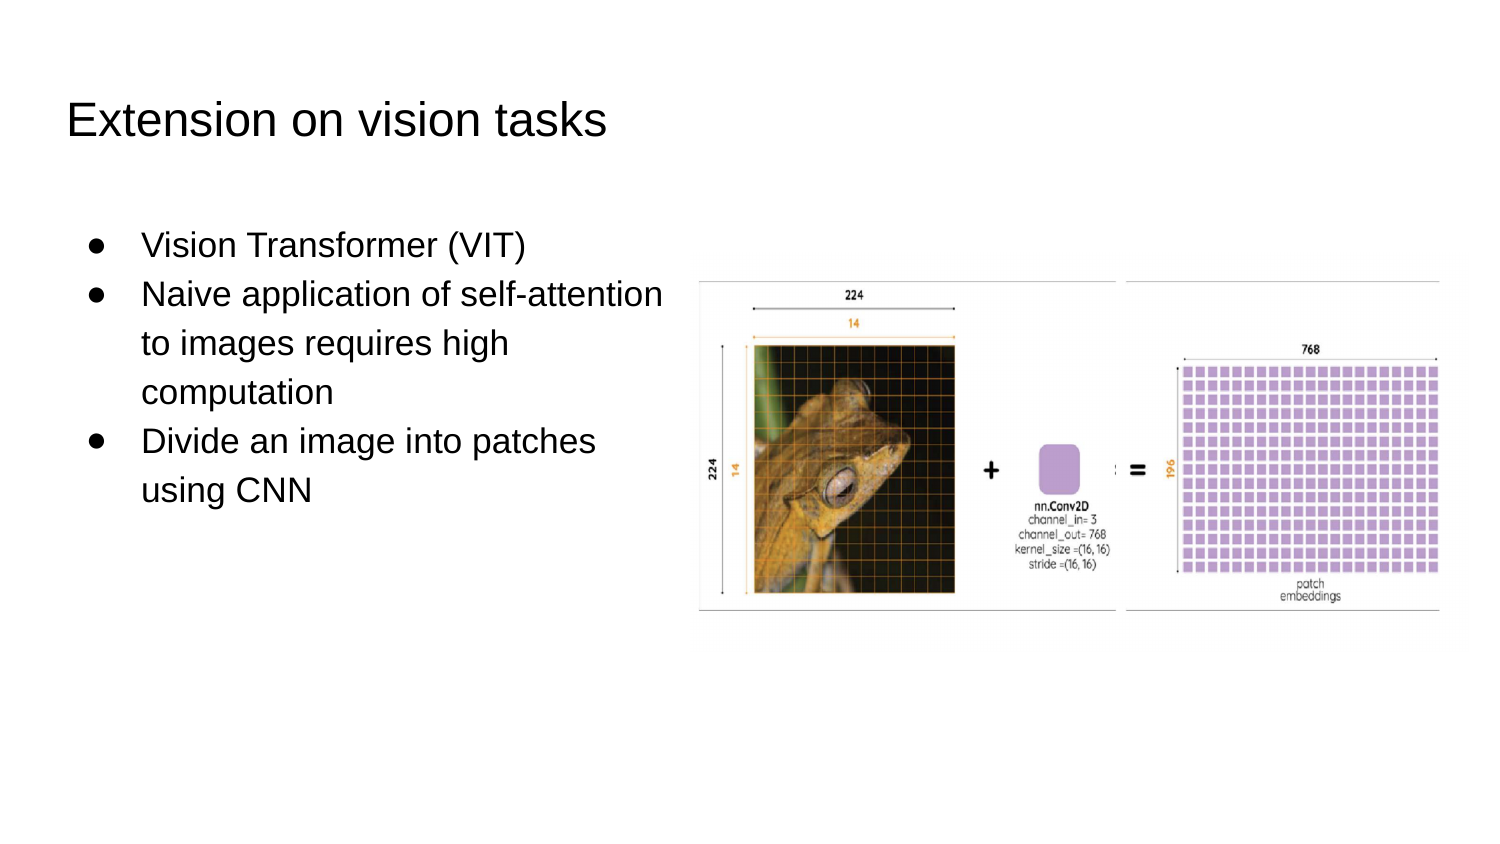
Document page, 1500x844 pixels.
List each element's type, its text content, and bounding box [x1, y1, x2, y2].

picture [690, 252, 1469, 652]
list Vision Transformer (VIT) Naive application of self-attention to images requires high computation Divide an image into patches using CNN [51, 200, 691, 762]
title Extension on vision tasks [51, 72, 1449, 167]
